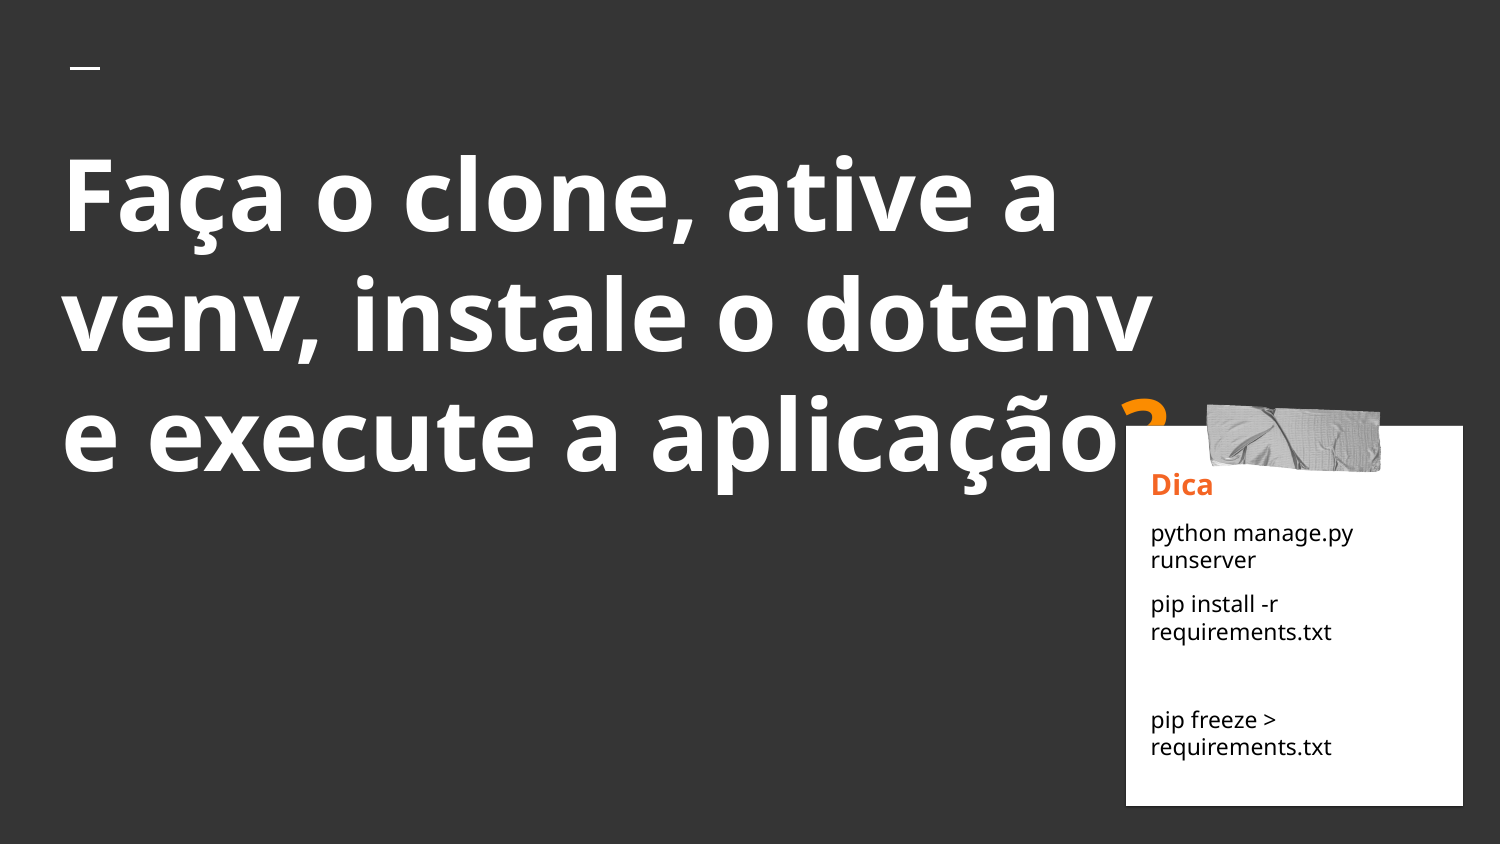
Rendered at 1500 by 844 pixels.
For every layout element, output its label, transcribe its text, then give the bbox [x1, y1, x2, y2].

title Faça o clone, ative a venv, instale o dotenv e execute a aplicação? [46, 116, 1225, 746]
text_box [1112, 403, 1476, 821]
